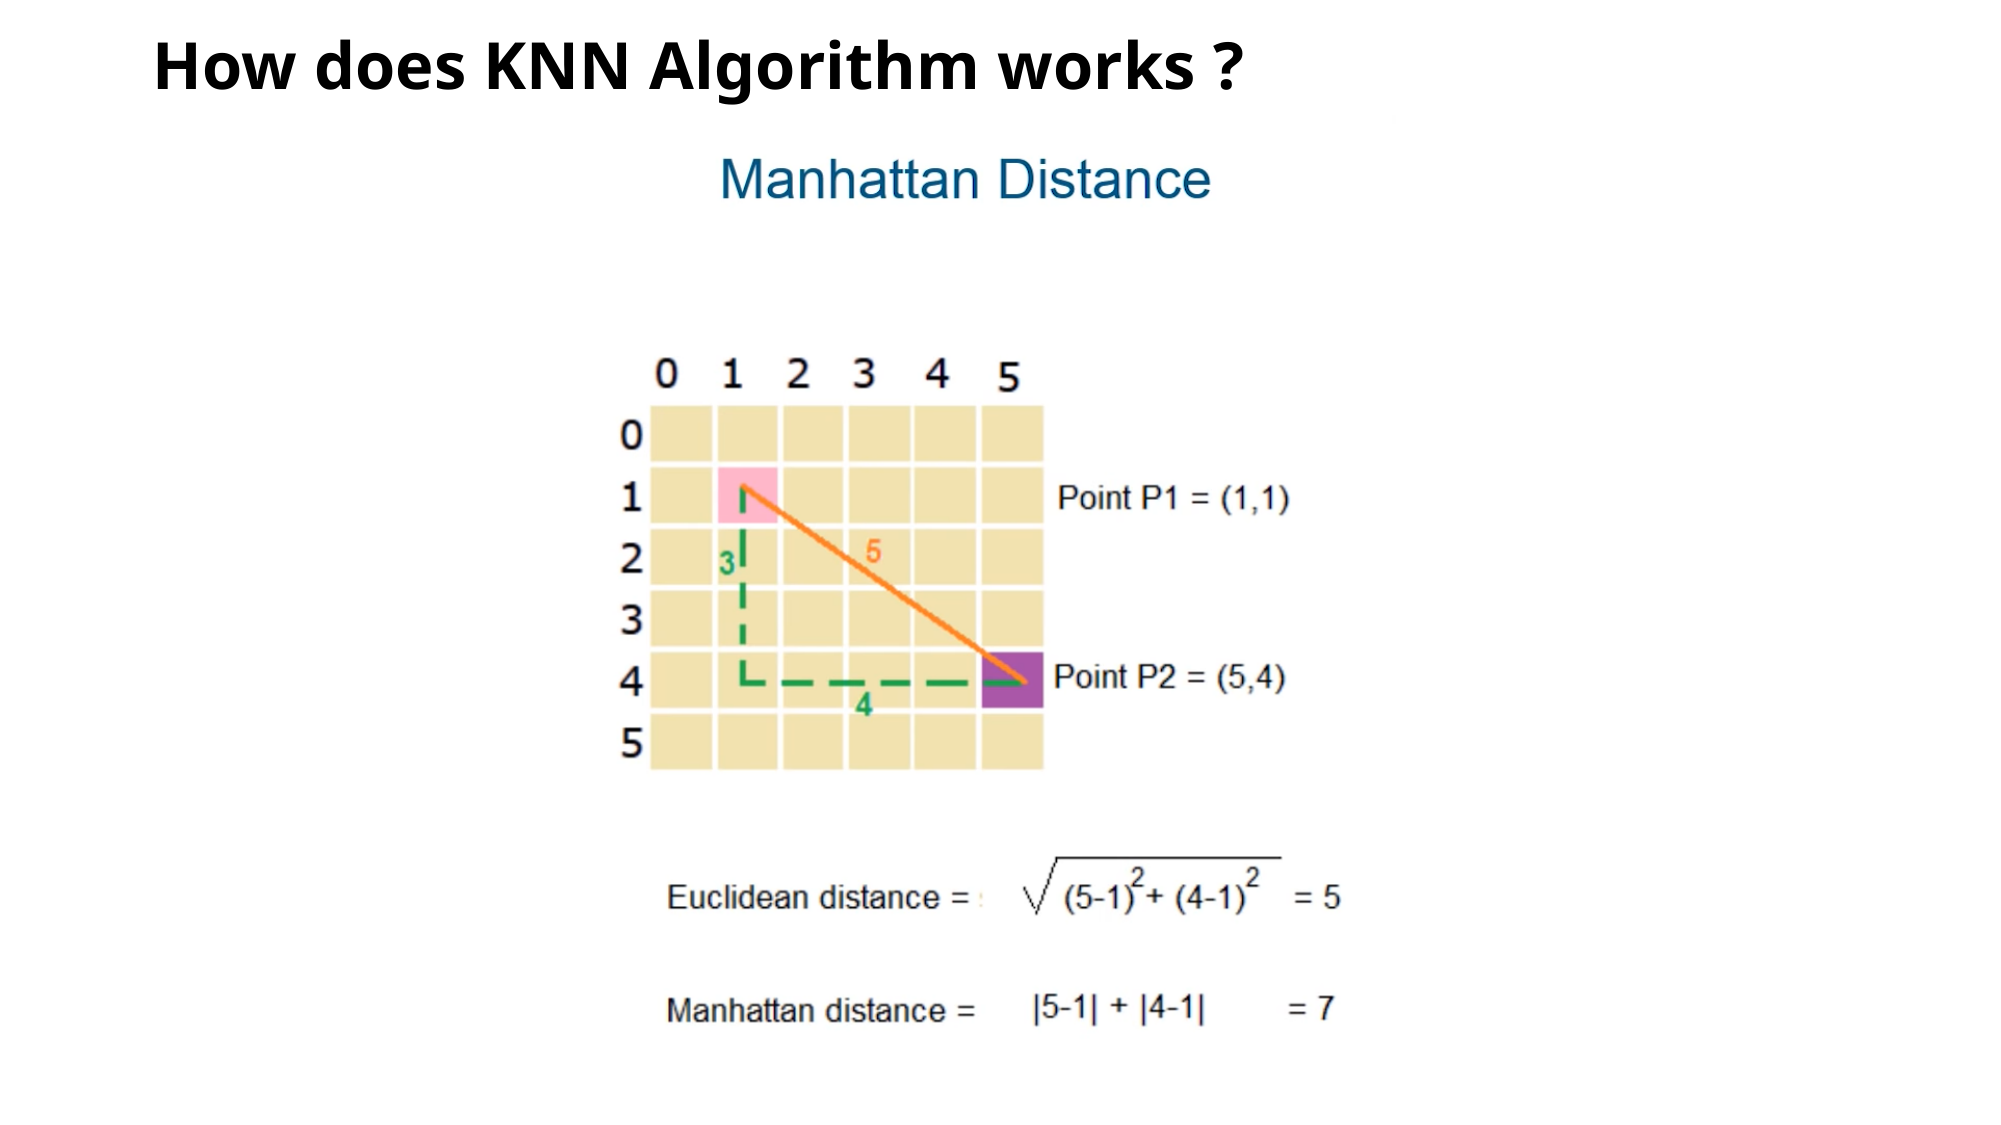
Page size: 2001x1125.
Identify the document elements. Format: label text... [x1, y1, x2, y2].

title How does KNN Algorithm works ? [137, 26, 1863, 112]
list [561, 111, 1396, 1063]
